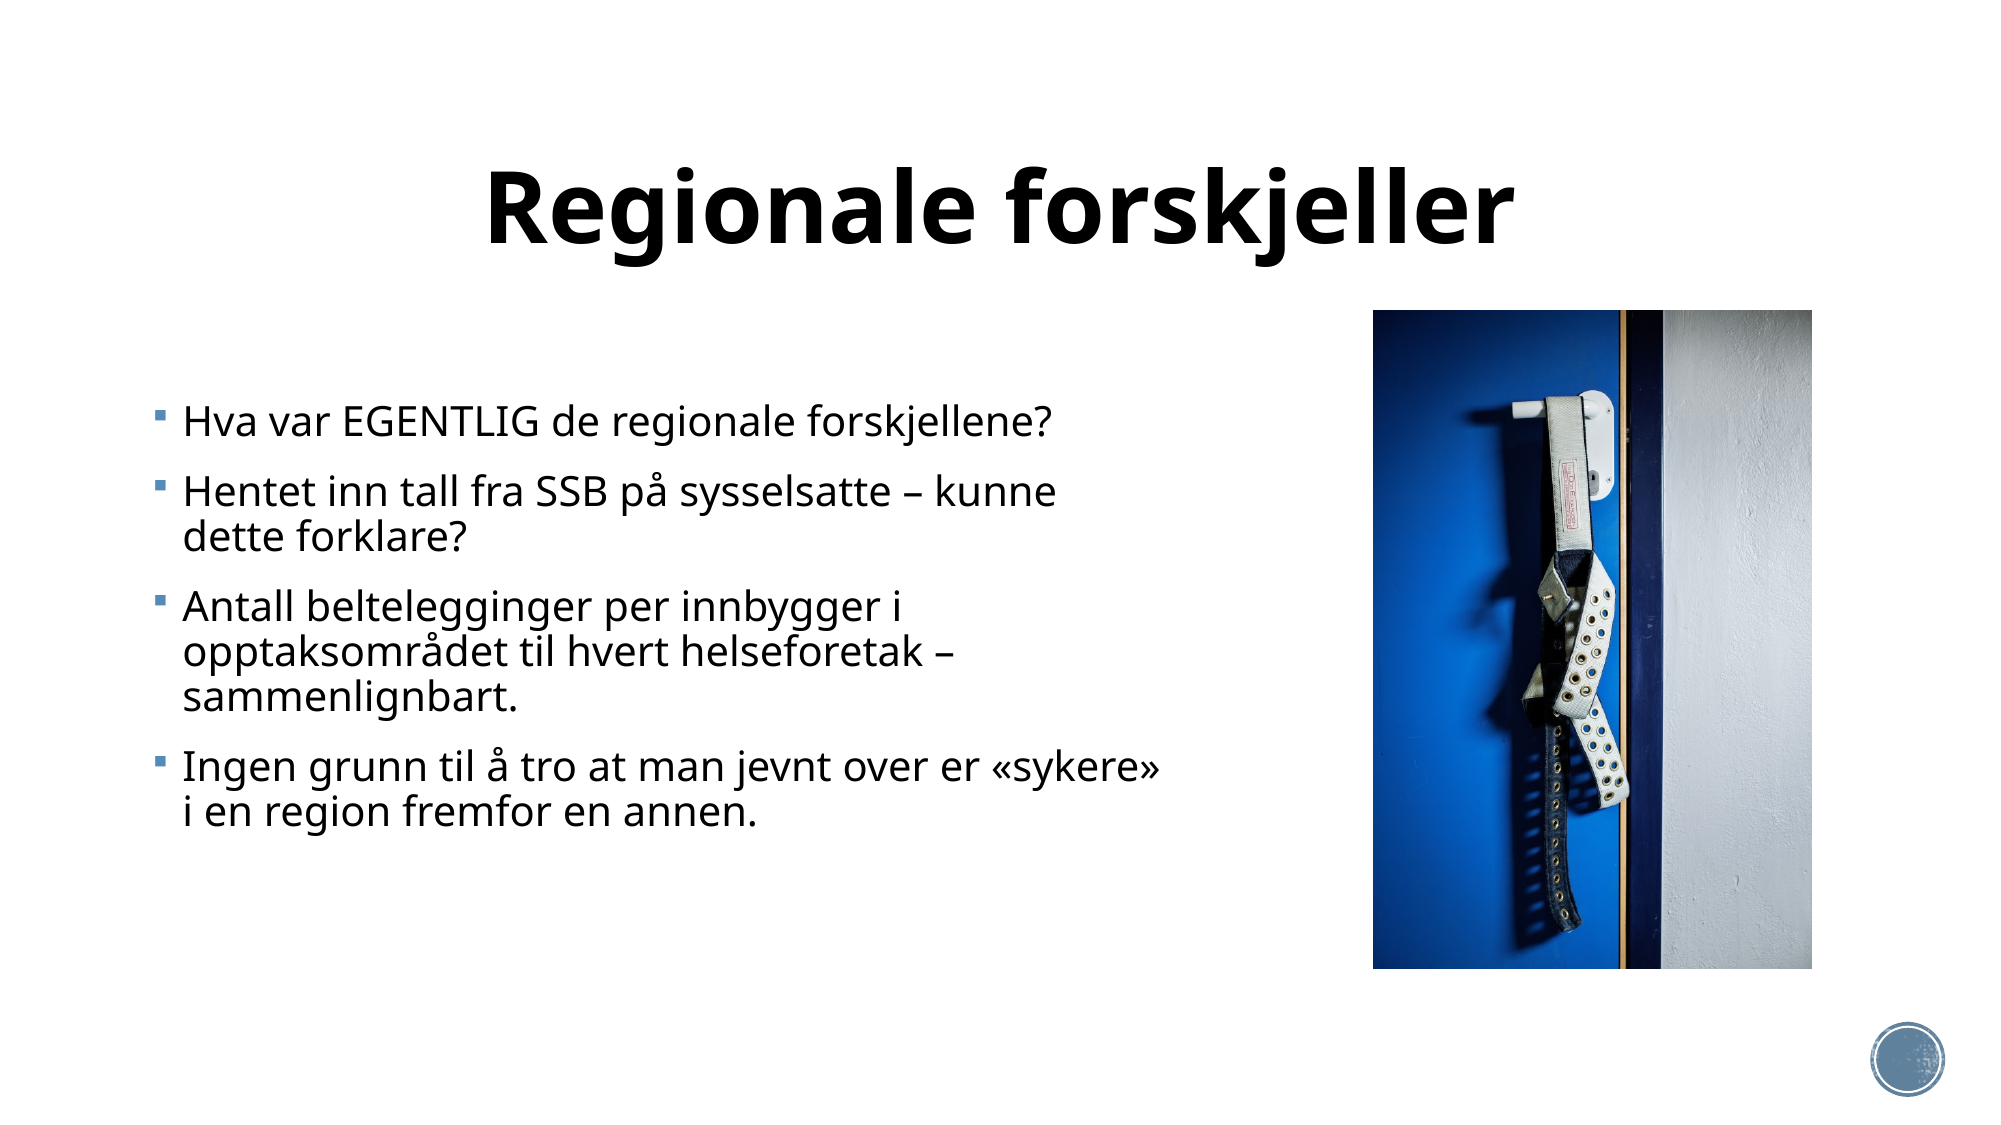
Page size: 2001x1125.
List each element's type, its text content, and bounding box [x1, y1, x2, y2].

picture [1373, 310, 1812, 969]
title Regionale forskjeller [175, 79, 1826, 344]
list Hva var EGENTLIG de regionale forskjellene? Hentet inn tall fra SSB på sysselsatte – kunne dette forklare? Antall beltelegginger per innbygger i opptaksområdet til hvert helseforetak – sammenlignbart. Ingen grunn til å tro at man jevnt over er «sykere» i en region fremfor en annen. [137, 247, 1180, 1014]
